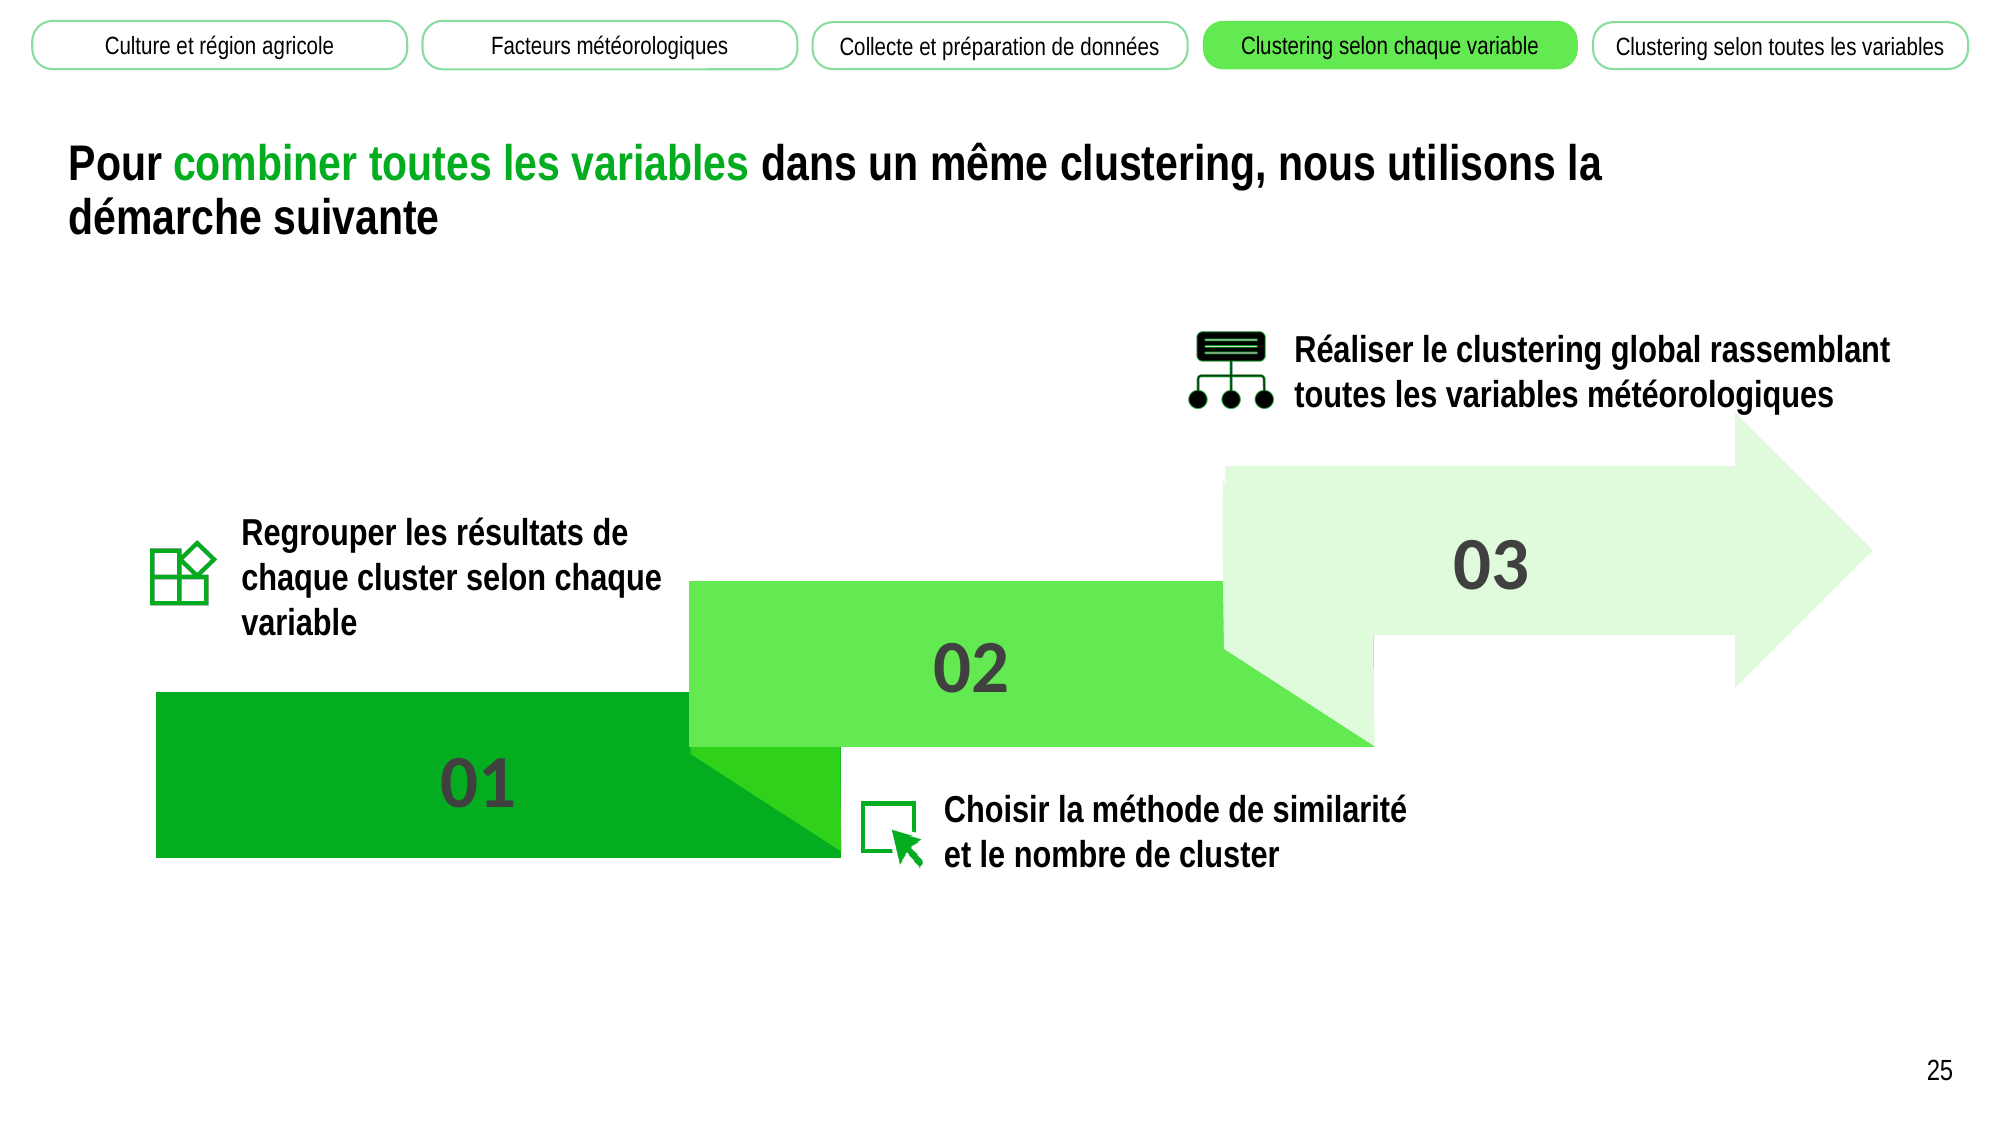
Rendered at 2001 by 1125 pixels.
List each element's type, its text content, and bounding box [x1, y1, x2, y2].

text_box Réaliser le clustering global rassemblant toutes les variables météorologiques [1279, 318, 1912, 423]
text_box 25 [1912, 1043, 1969, 1094]
text_box [1230, 425, 1866, 676]
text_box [162, 492, 1369, 853]
text_box Choisir la méthode de similarité et le nombre de cluster [929, 777, 1447, 882]
picture [147, 538, 219, 608]
text_box Pour combiner toutes les variables dans un même clustering, nous utilisons la démarche suivante [53, 130, 1787, 253]
text_box 03 [1410, 506, 1573, 612]
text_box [32, 20, 1969, 70]
picture [1187, 326, 1275, 414]
picture [861, 792, 923, 868]
